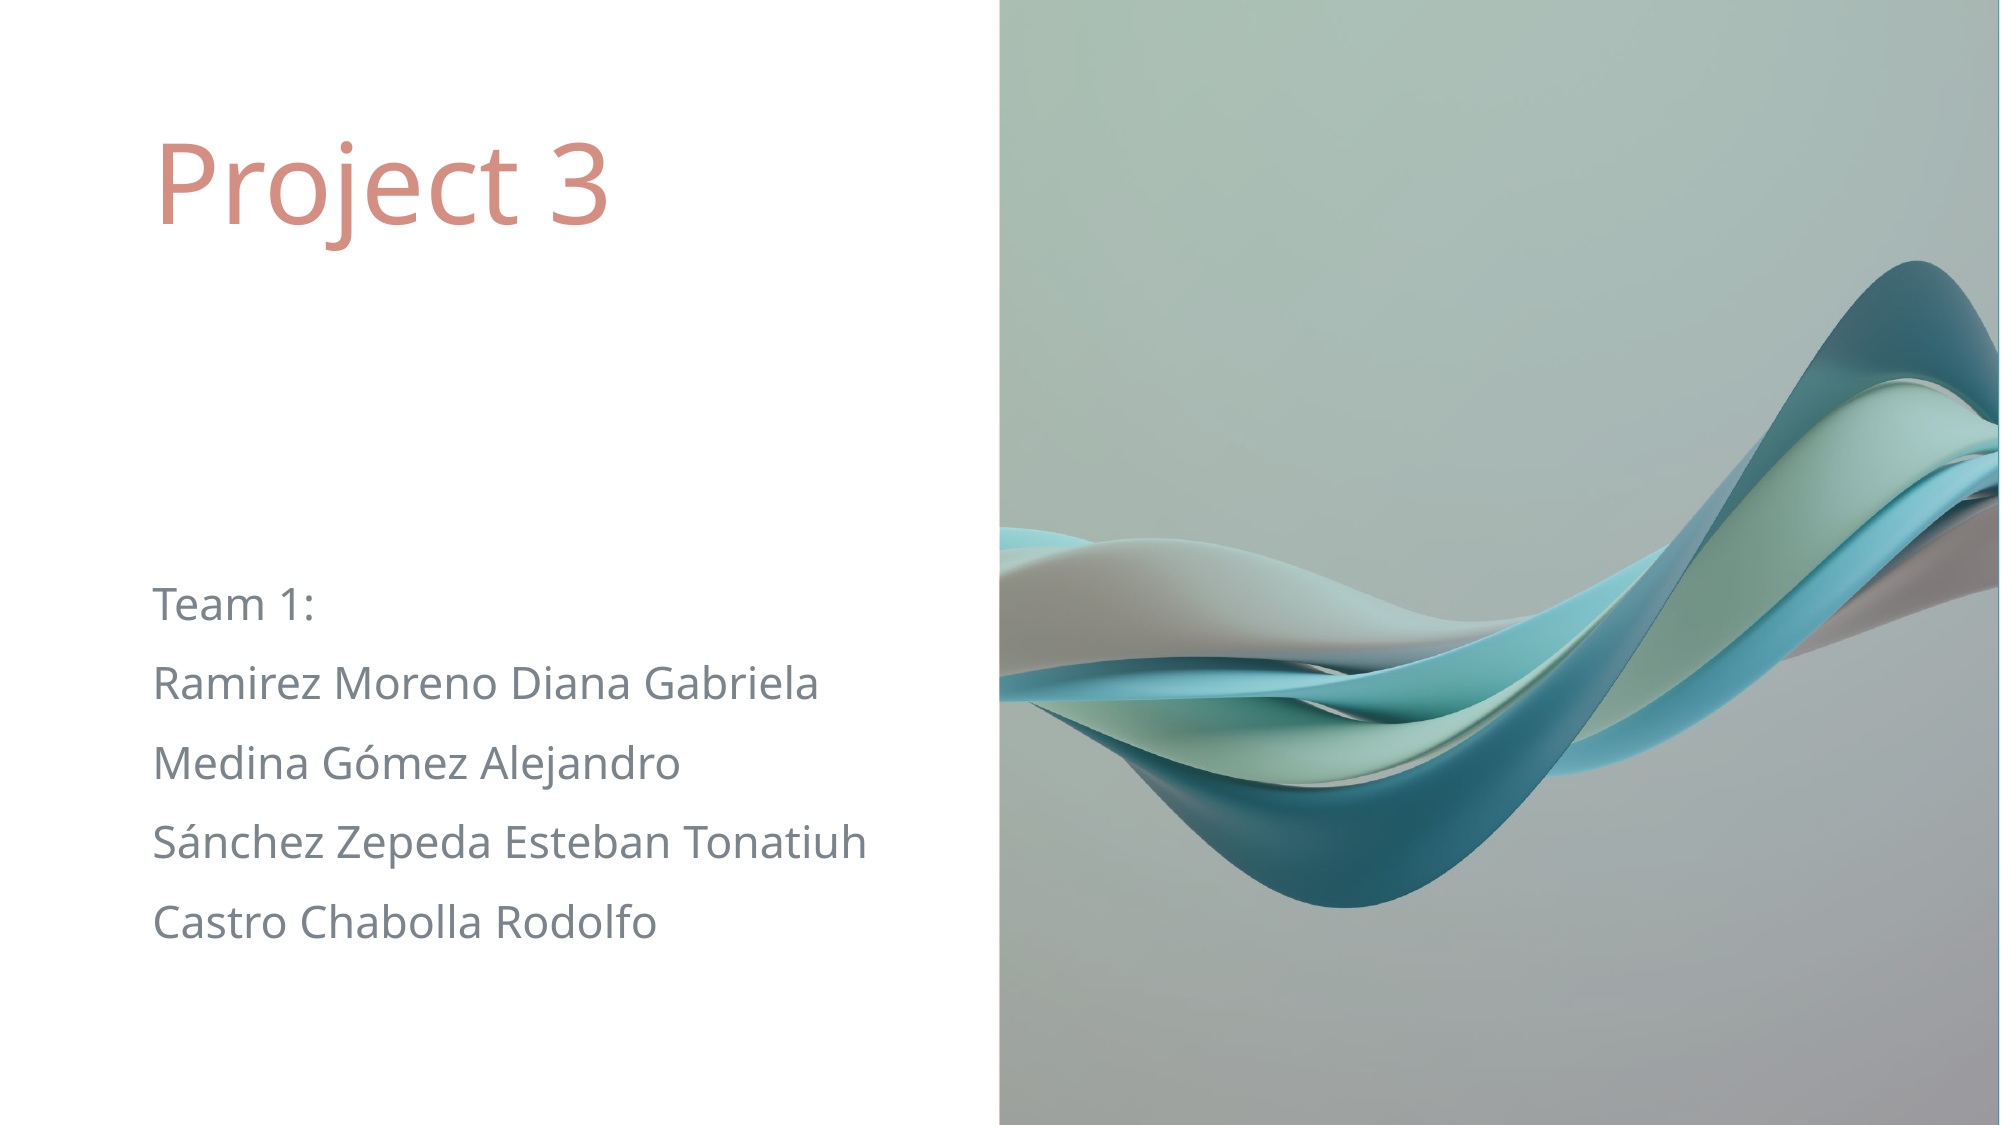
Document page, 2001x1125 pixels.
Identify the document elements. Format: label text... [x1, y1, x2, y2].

title Project 3 [137, 119, 925, 295]
picture [999, 0, 1998, 1125]
subtitle Team 1: Ramirez Moreno Diana Gabriela Medina Gómez Alejandro Sánchez Zepeda Esteban Tonatiuh Castro Chabolla Rodolfo [137, 562, 925, 955]
text_box [0, 0, 999, 1125]
